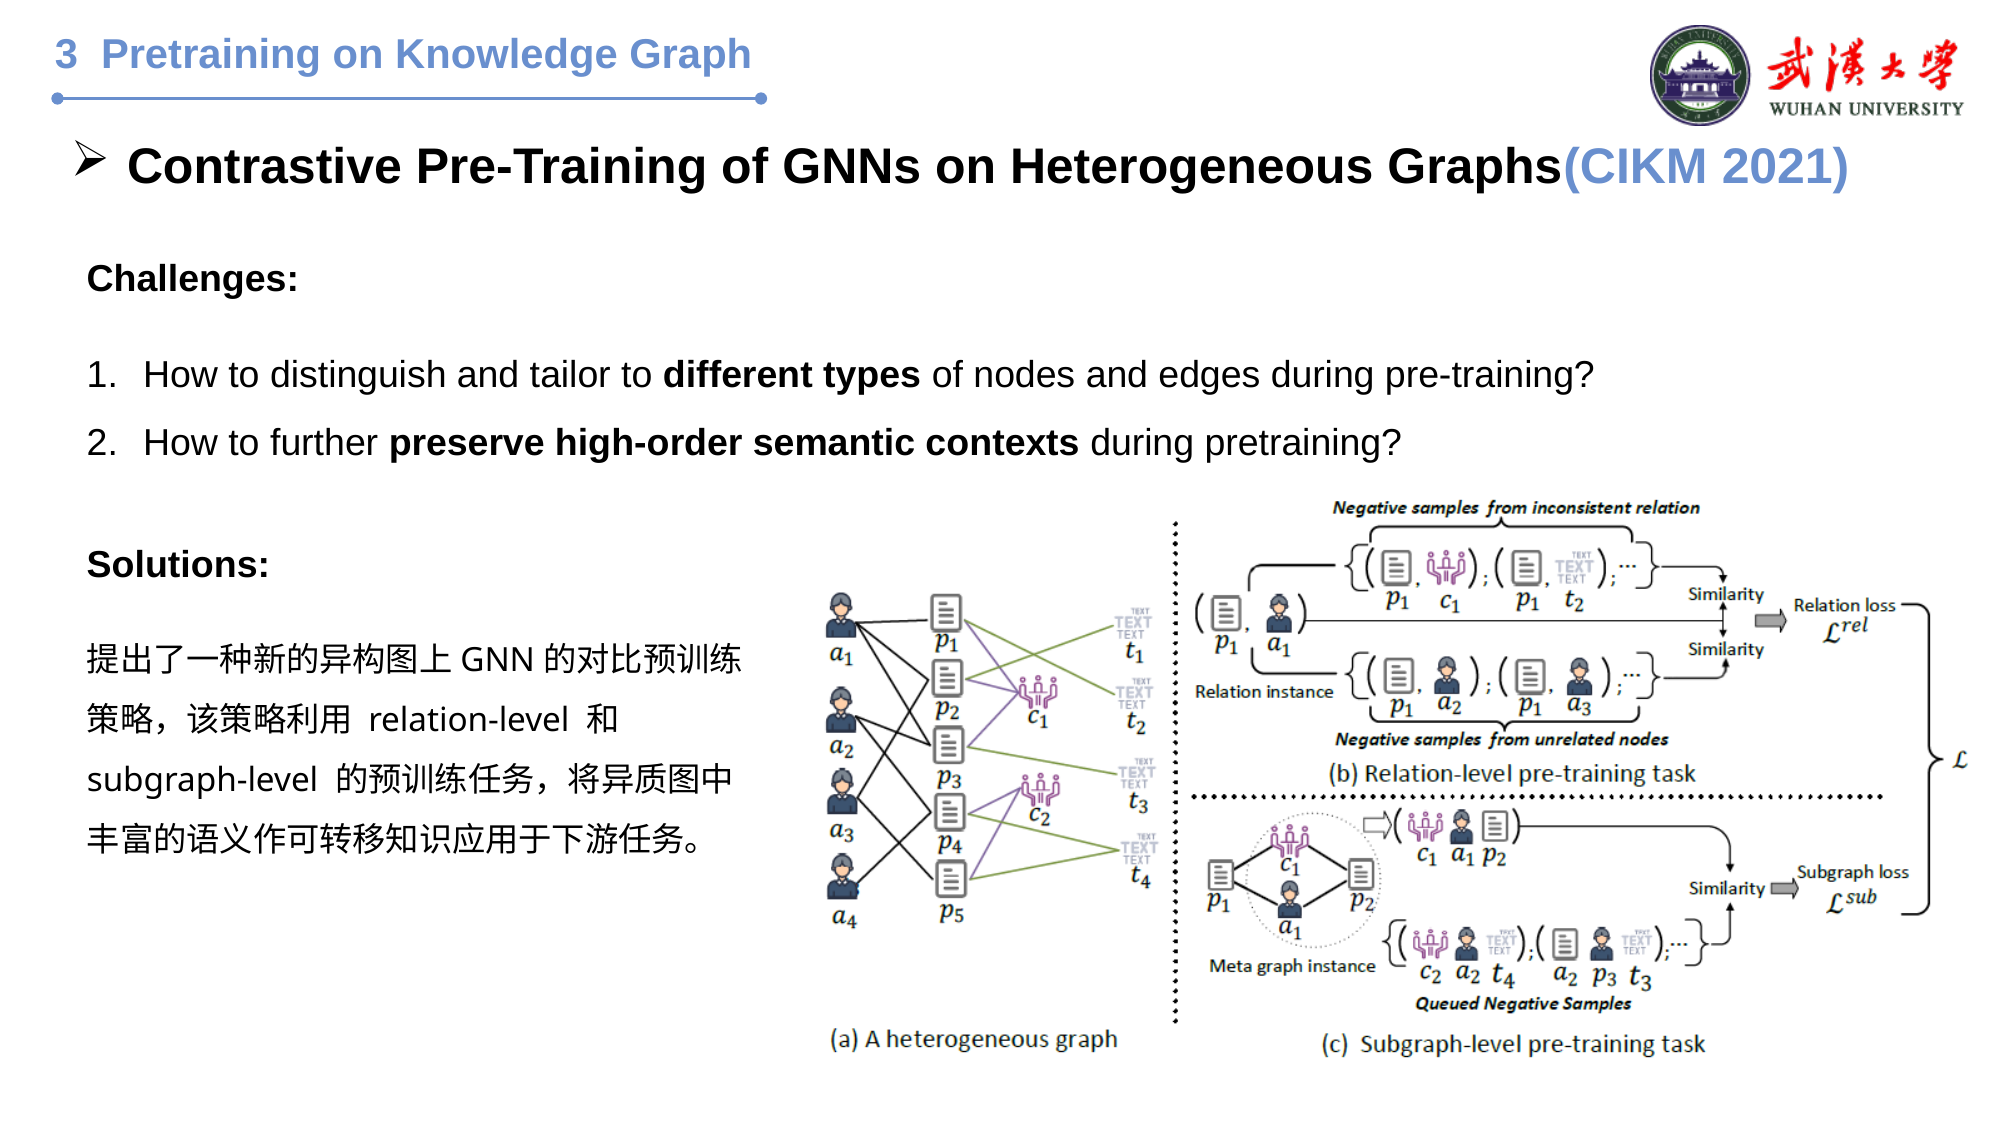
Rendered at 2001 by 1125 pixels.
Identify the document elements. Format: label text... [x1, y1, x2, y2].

text_box How to distinguish and tailor to different types of nodes and edges during pre-training? How to further preserve high-order semantic contexts during pretraining? [71, 320, 1924, 470]
picture [1650, 25, 1965, 126]
text_box Solutions: [71, 532, 411, 593]
title 3 Pretraining on Knowledge Graph [39, 17, 775, 85]
picture [820, 490, 1974, 1061]
text_box Contrastive Pre-Training of GNNs on Heterogeneous Graphs(CIKM 2021) [28, 132, 1893, 202]
text_box 提出了一种新的异构图上GNN的对比预训练策略，该策略利用 relation-level 和 subgraph-level 的预训练任务，将异质图中丰富的语义作可转移知识应用于下游任务。 [72, 611, 775, 866]
text_box Challenges: [71, 246, 411, 307]
